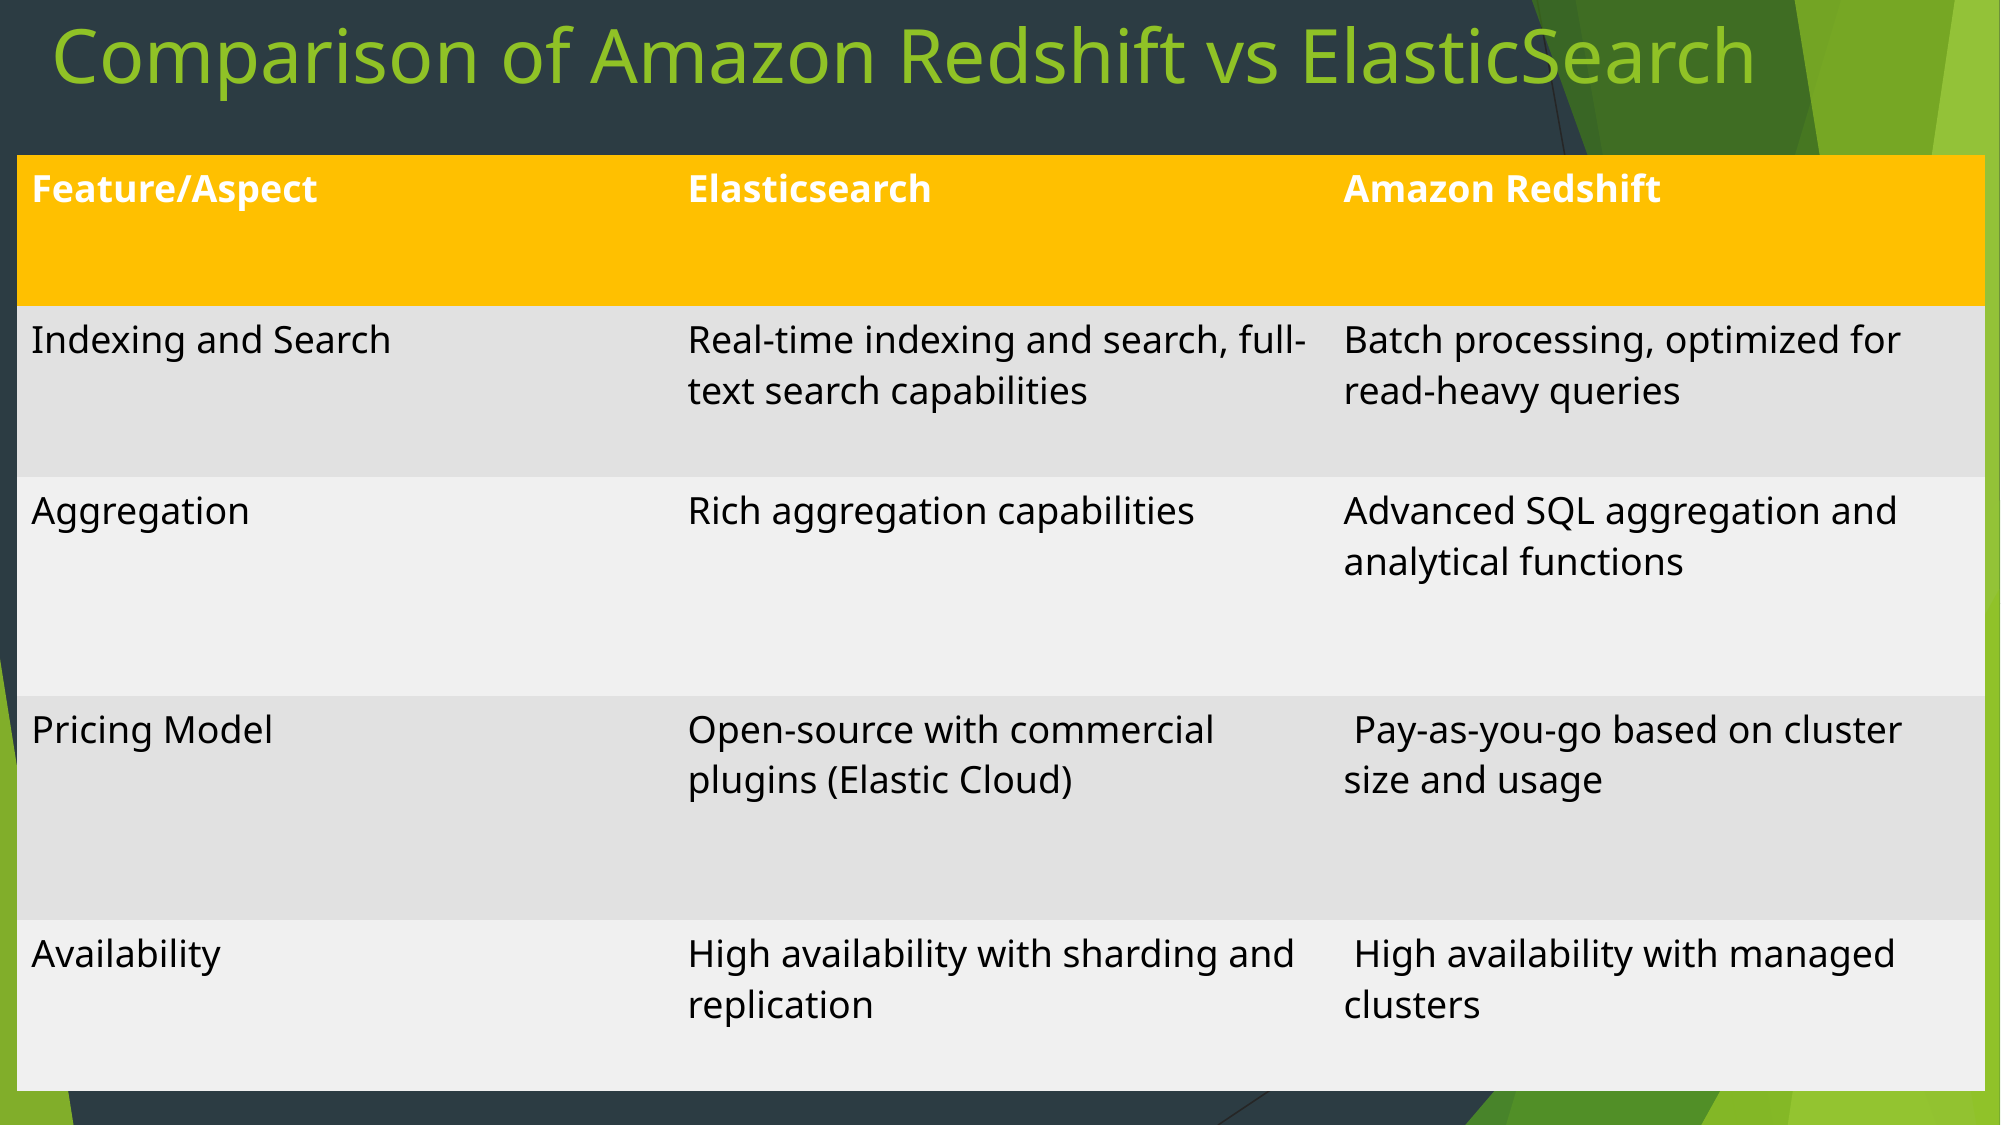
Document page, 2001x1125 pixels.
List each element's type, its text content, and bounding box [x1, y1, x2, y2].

table_cell Rich aggregation capabilities [673, 477, 1329, 696]
table_header Elasticsearch [673, 155, 1329, 306]
table_cell Aggregation [17, 477, 673, 696]
table_cell Advanced SQL aggregation and analytical functions [1329, 477, 1985, 696]
table_header Amazon Redshift [1329, 155, 1985, 306]
table_cell Open-source with commercial plugins (Elastic Cloud) [673, 696, 1329, 920]
table_header Feature/Aspect [17, 155, 673, 306]
table_cell Pricing Model [17, 696, 673, 920]
table_cell Real-time indexing and search, full-text search capabilities [673, 306, 1329, 477]
table_cell High availability with sharding and replication [673, 920, 1329, 1091]
table_cell Batch processing, optimized for read-heavy queries [1329, 306, 1985, 477]
table_cell High availability with managed clusters [1329, 920, 1985, 1091]
table_cell Pay-as-you-go based on cluster size and usage [1329, 696, 1985, 920]
table_cell Availability [17, 920, 673, 1091]
table_cell Indexing and Search [17, 306, 673, 477]
title Comparison of Amazon Redshift vs ElasticSearch [36, 1, 1910, 155]
